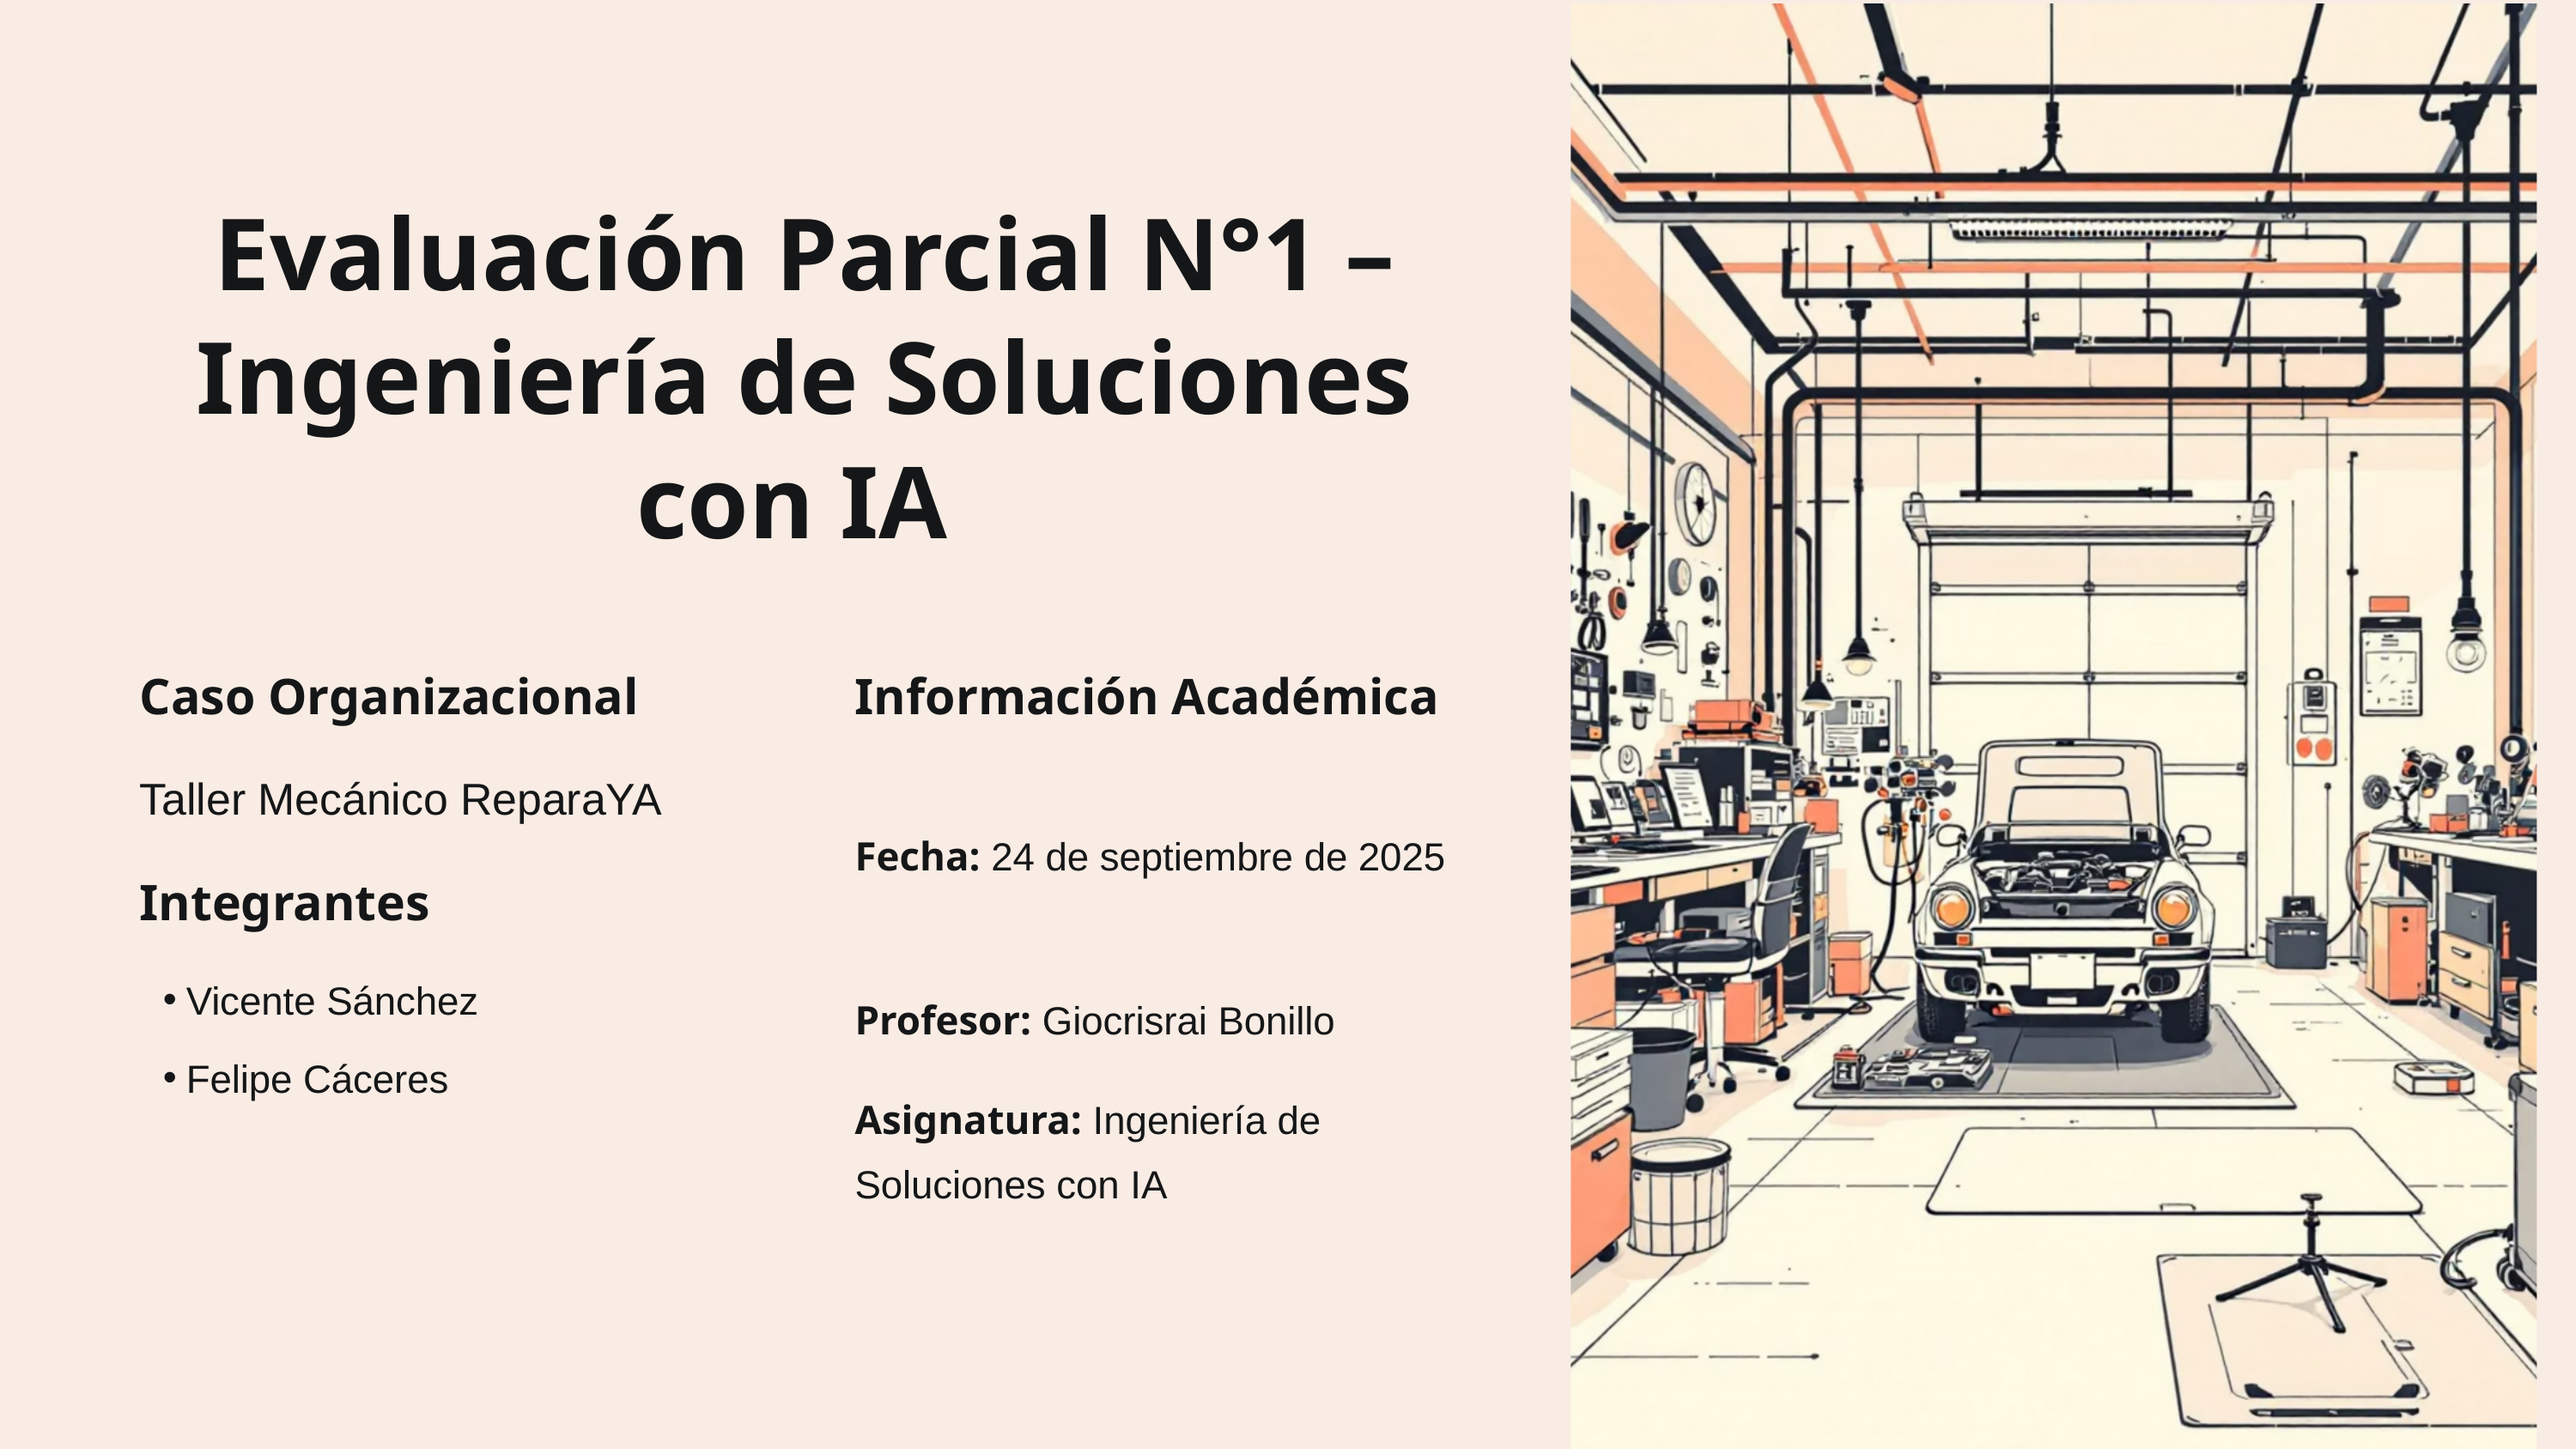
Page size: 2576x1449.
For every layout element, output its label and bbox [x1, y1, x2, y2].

text_box [1571, 3, 2537, 1449]
text_box [0, 0, 2576, 1449]
